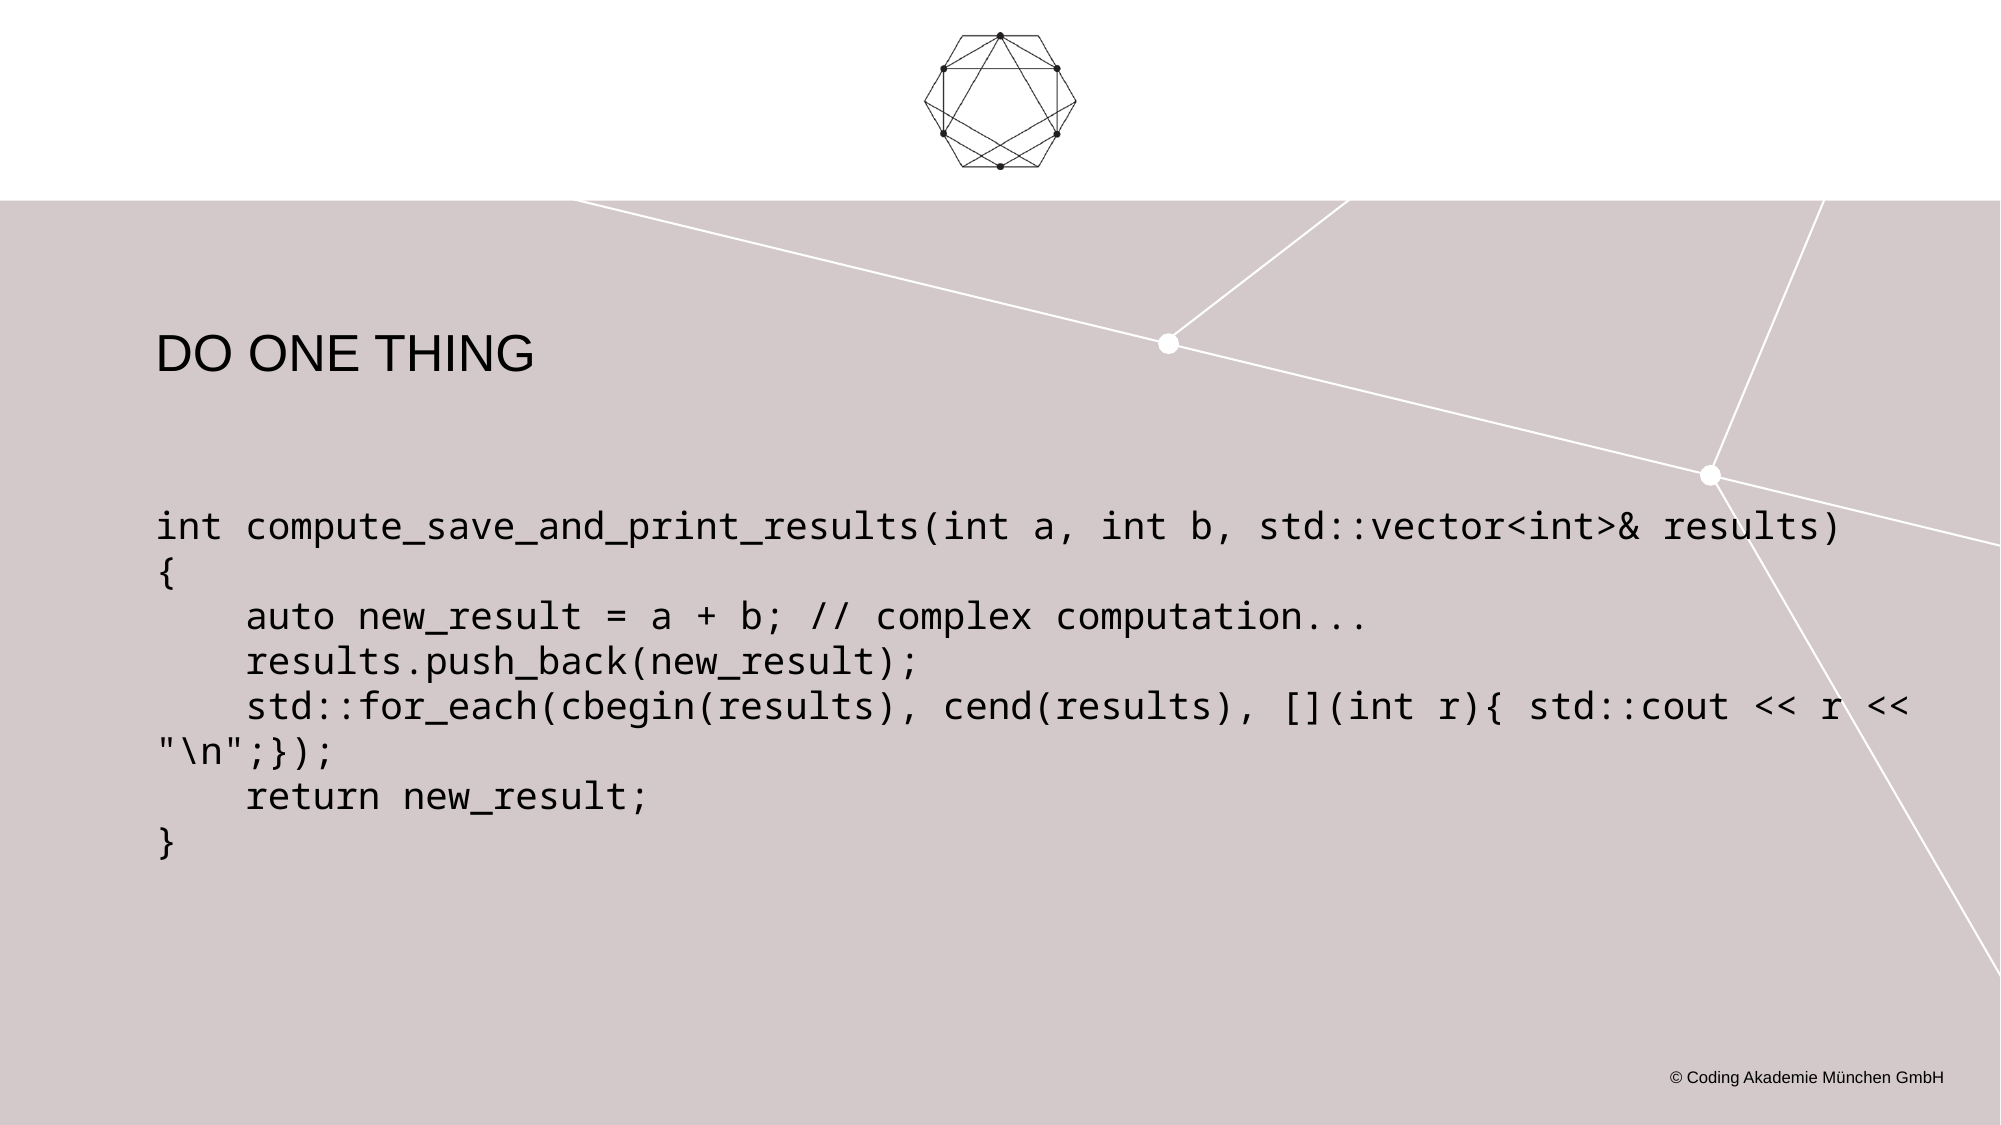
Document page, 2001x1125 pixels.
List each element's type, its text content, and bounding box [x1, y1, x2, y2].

footer © Coding Akademie München GmbH [1354, 1069, 1945, 1088]
picture [923, 32, 1077, 170]
list int compute_save_and_print_results(int a, int b, std::vector<int>& results) { auto new_result = a + b; // complex computation... results.push_back(new_result); std::for_each(cbegin(results), cend(results), [](int r){ std::cout << r << "\n";}); return new_result; } [155, 497, 1975, 1006]
title Do One Thing [155, 319, 1839, 383]
